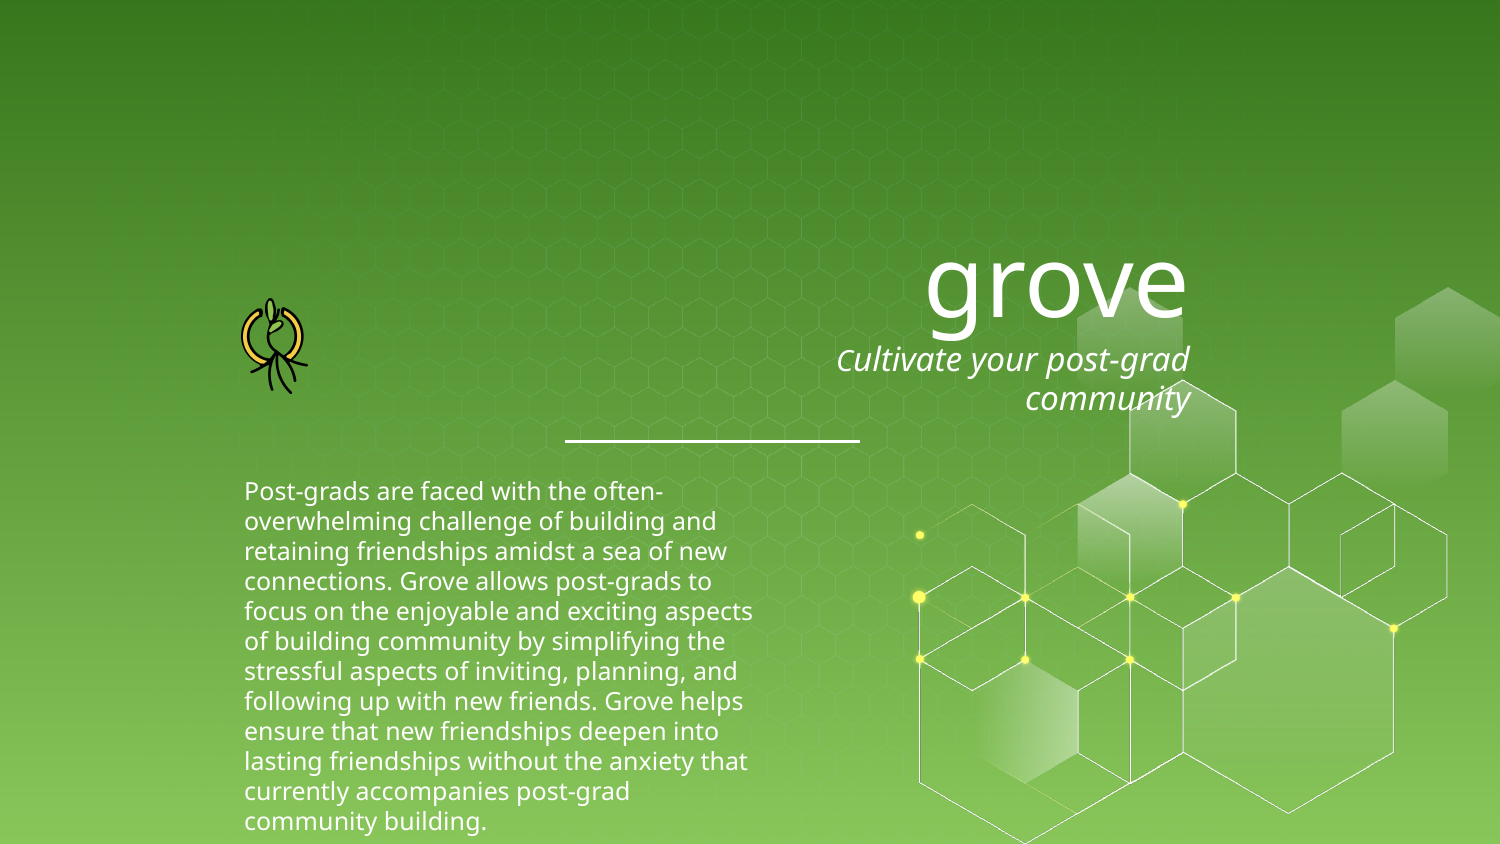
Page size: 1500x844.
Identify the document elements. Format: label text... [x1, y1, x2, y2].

title grove Cultivate your post-grad community [682, 322, 1206, 433]
picture [102, 0, 1500, 844]
subtitle Post-grads are faced with the often-overwhelming challenge of building and retaining friendships amidst a sea of new connections. Grove allows post-grads to focus on the enjoyable and exciting aspects of building community by simplifying the stressful aspects of inviting, planning, and following up with new friends. Grove helps ensure that new friendships deepen into lasting friendships without the anxiety that currently accompanies post-grad community building. [229, 460, 783, 748]
